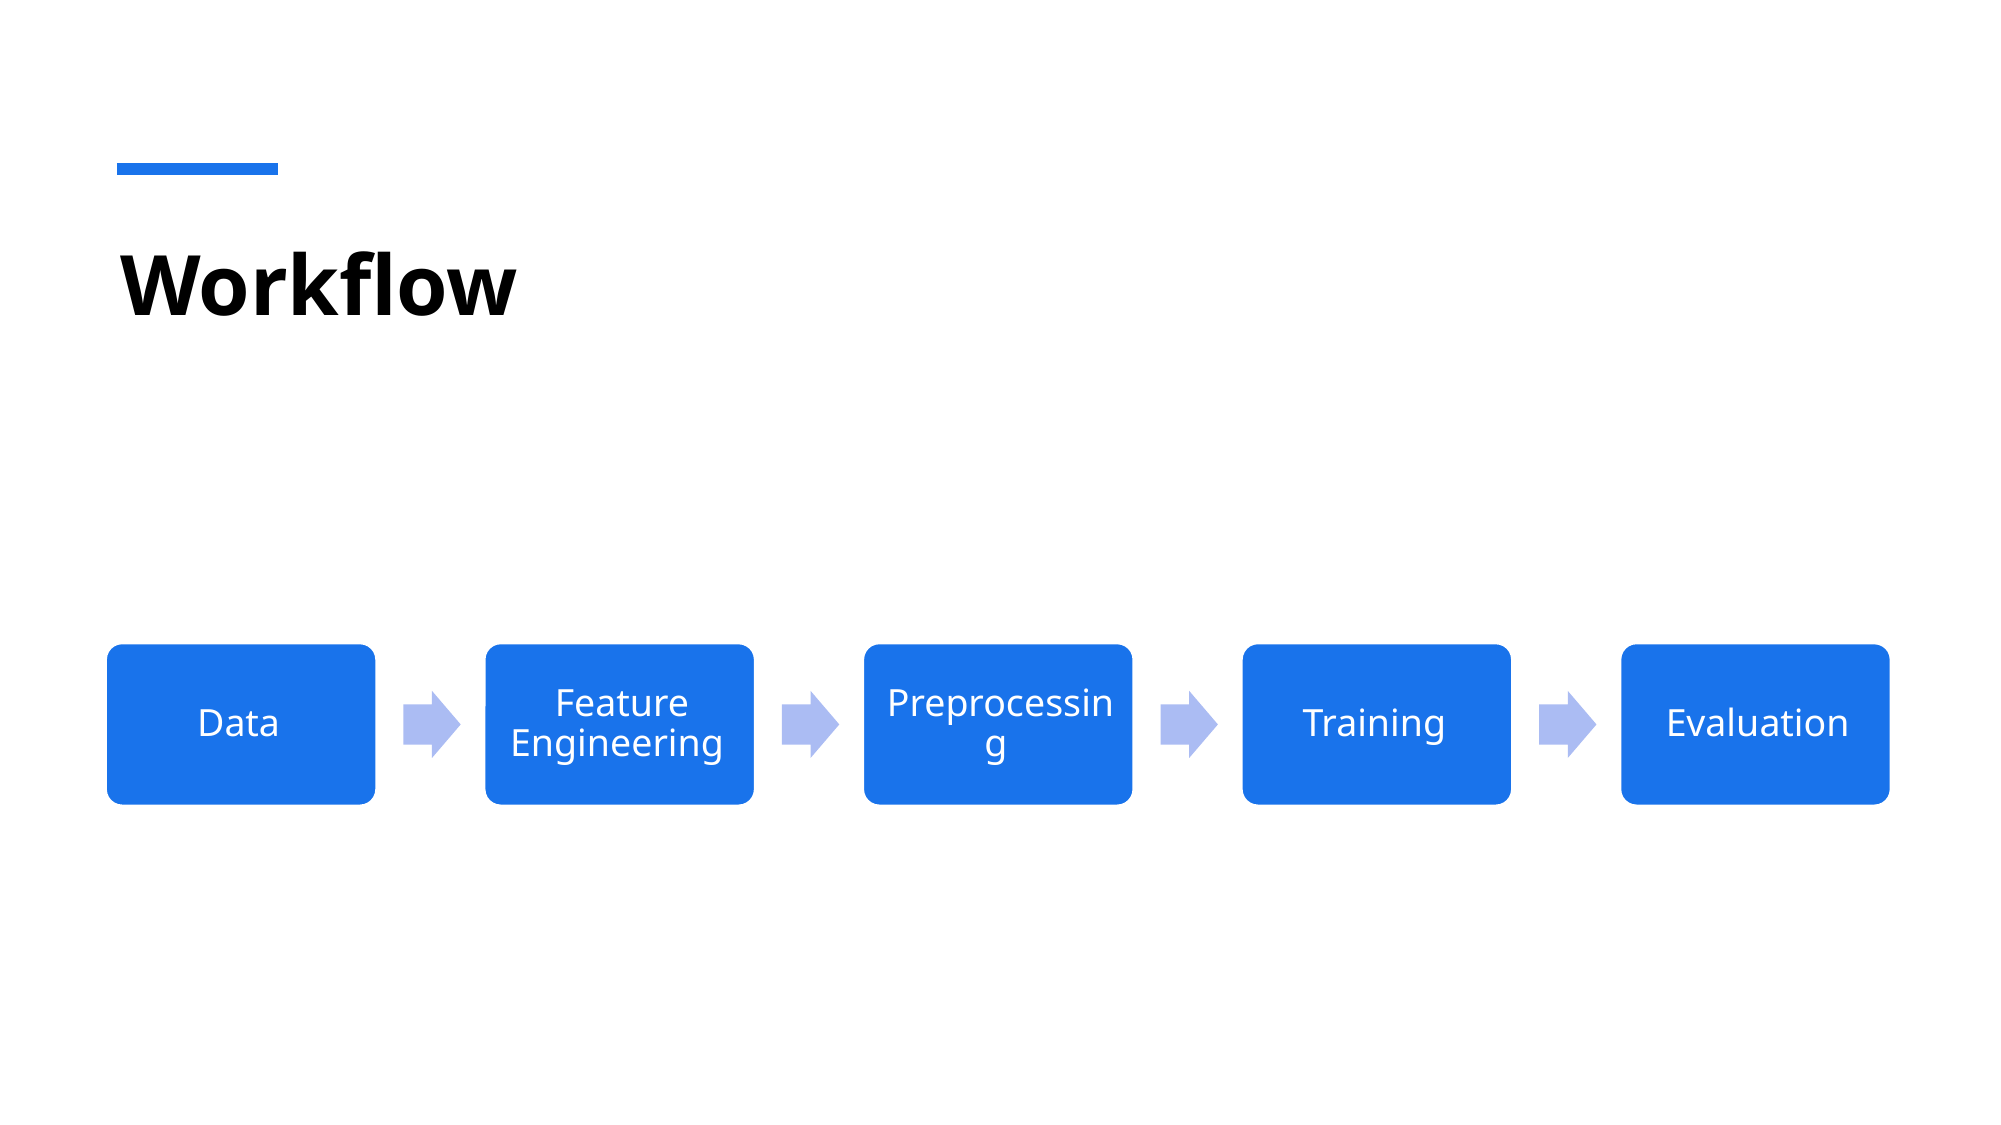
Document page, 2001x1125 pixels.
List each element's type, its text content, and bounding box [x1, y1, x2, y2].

title Workflow [105, 224, 1892, 405]
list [104, 431, 1892, 1017]
